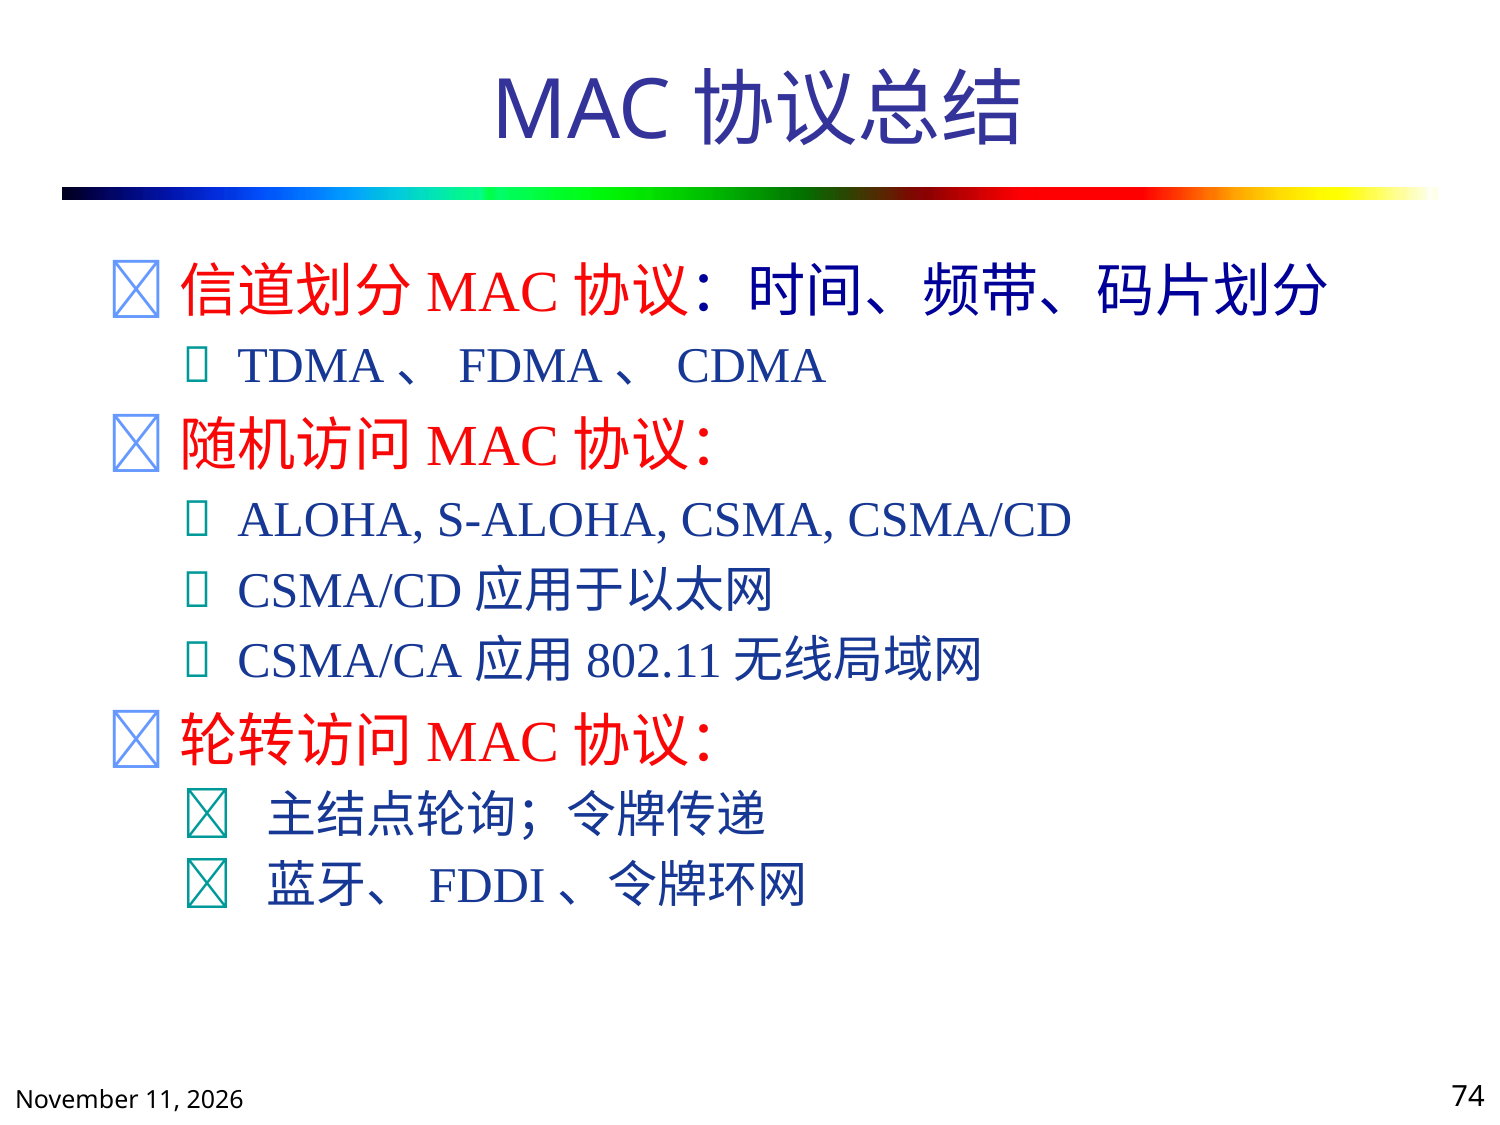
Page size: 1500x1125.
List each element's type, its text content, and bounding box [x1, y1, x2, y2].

slide_number 74 [1187, 1049, 1500, 1125]
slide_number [0, 1049, 313, 1125]
picture [62, 187, 107, 200]
picture [1331, 187, 1438, 200]
title MAC协议总结 [124, 37, 1392, 163]
text_box 信道划分MAC协议：时间、频带、码片划分  TDMA、FDMA、CDMA 随机访问MAC协议：  ALOHA, S-ALOHA, CSMA, CSMA/CD  CSMA/CD应用于以太网  CSMA/CA应用802.11无线局域网 轮转访问MAC协议：  主结点轮询；令牌传递  蓝牙、FDDI、令牌环网 [107, 125, 1331, 922]
